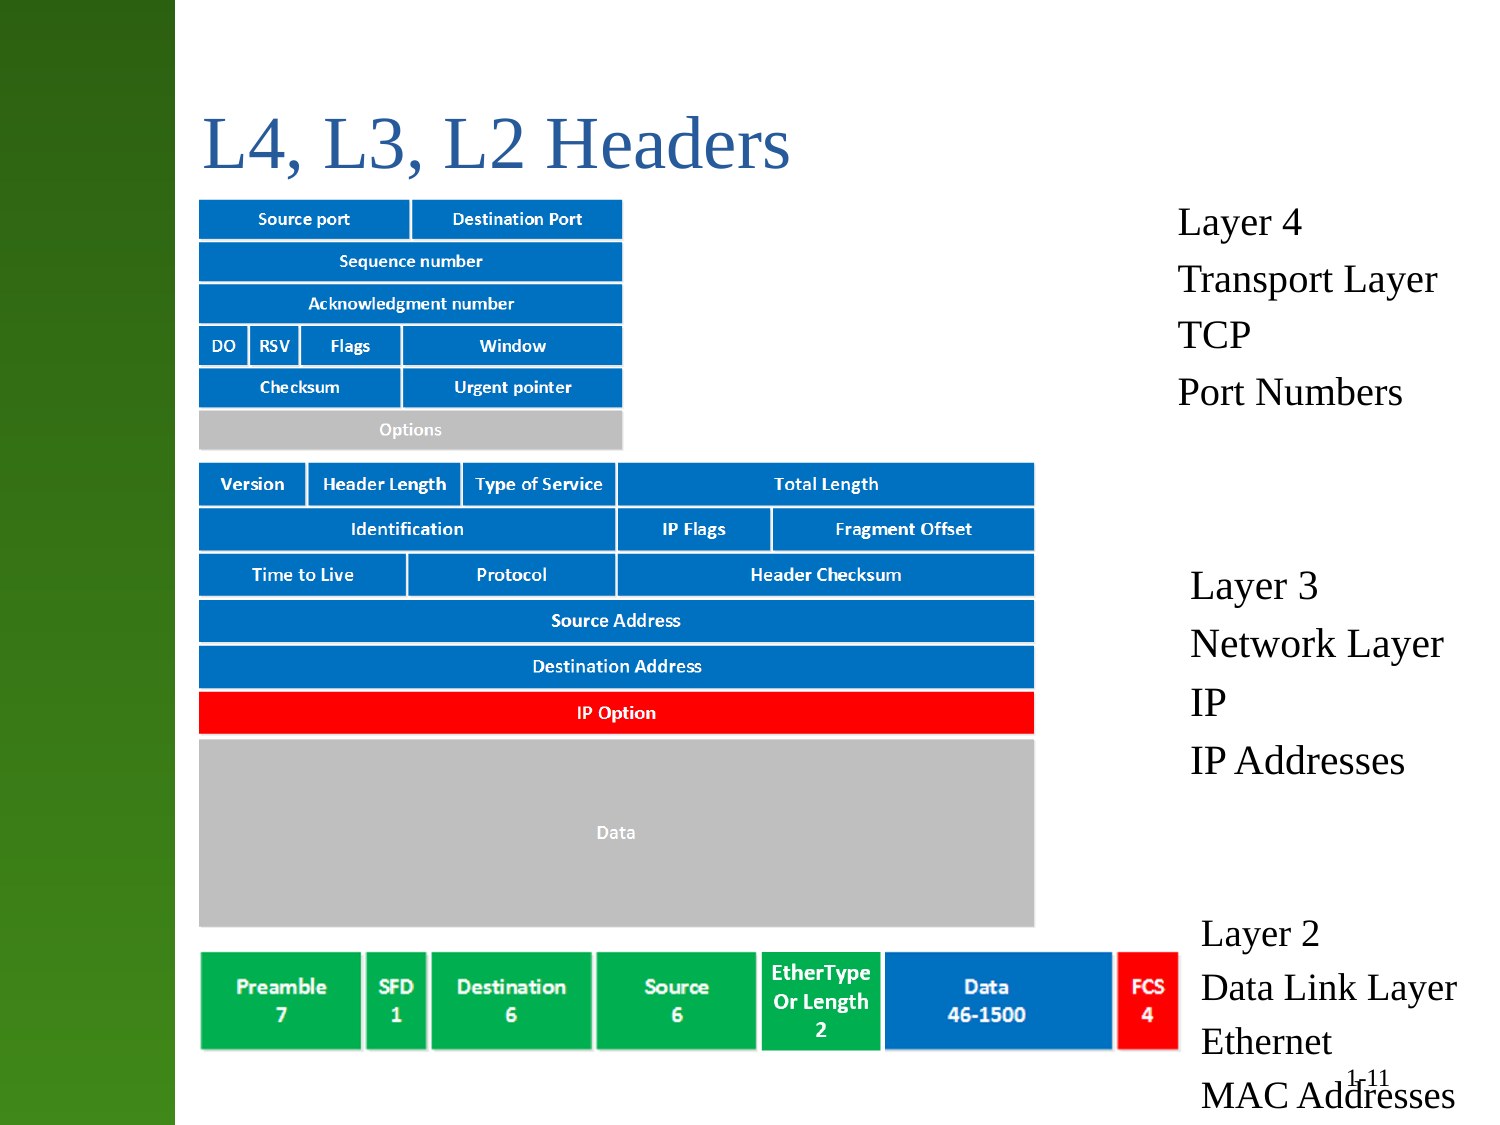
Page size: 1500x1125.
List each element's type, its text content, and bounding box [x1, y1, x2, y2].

picture [197, 949, 1186, 1054]
text_box Layer 2 Data Link Layer Ethernet MAC Addresses [1185, 899, 1500, 1125]
list Layer 4 Transport Layer TCP Port Numbers [1162, 187, 1461, 425]
text_box Layer 3 Network Layer IP IP Addresses [1174, 549, 1474, 825]
picture [197, 462, 1036, 929]
picture [197, 199, 624, 452]
title L4, L3, L2 Headers [187, 45, 1450, 233]
